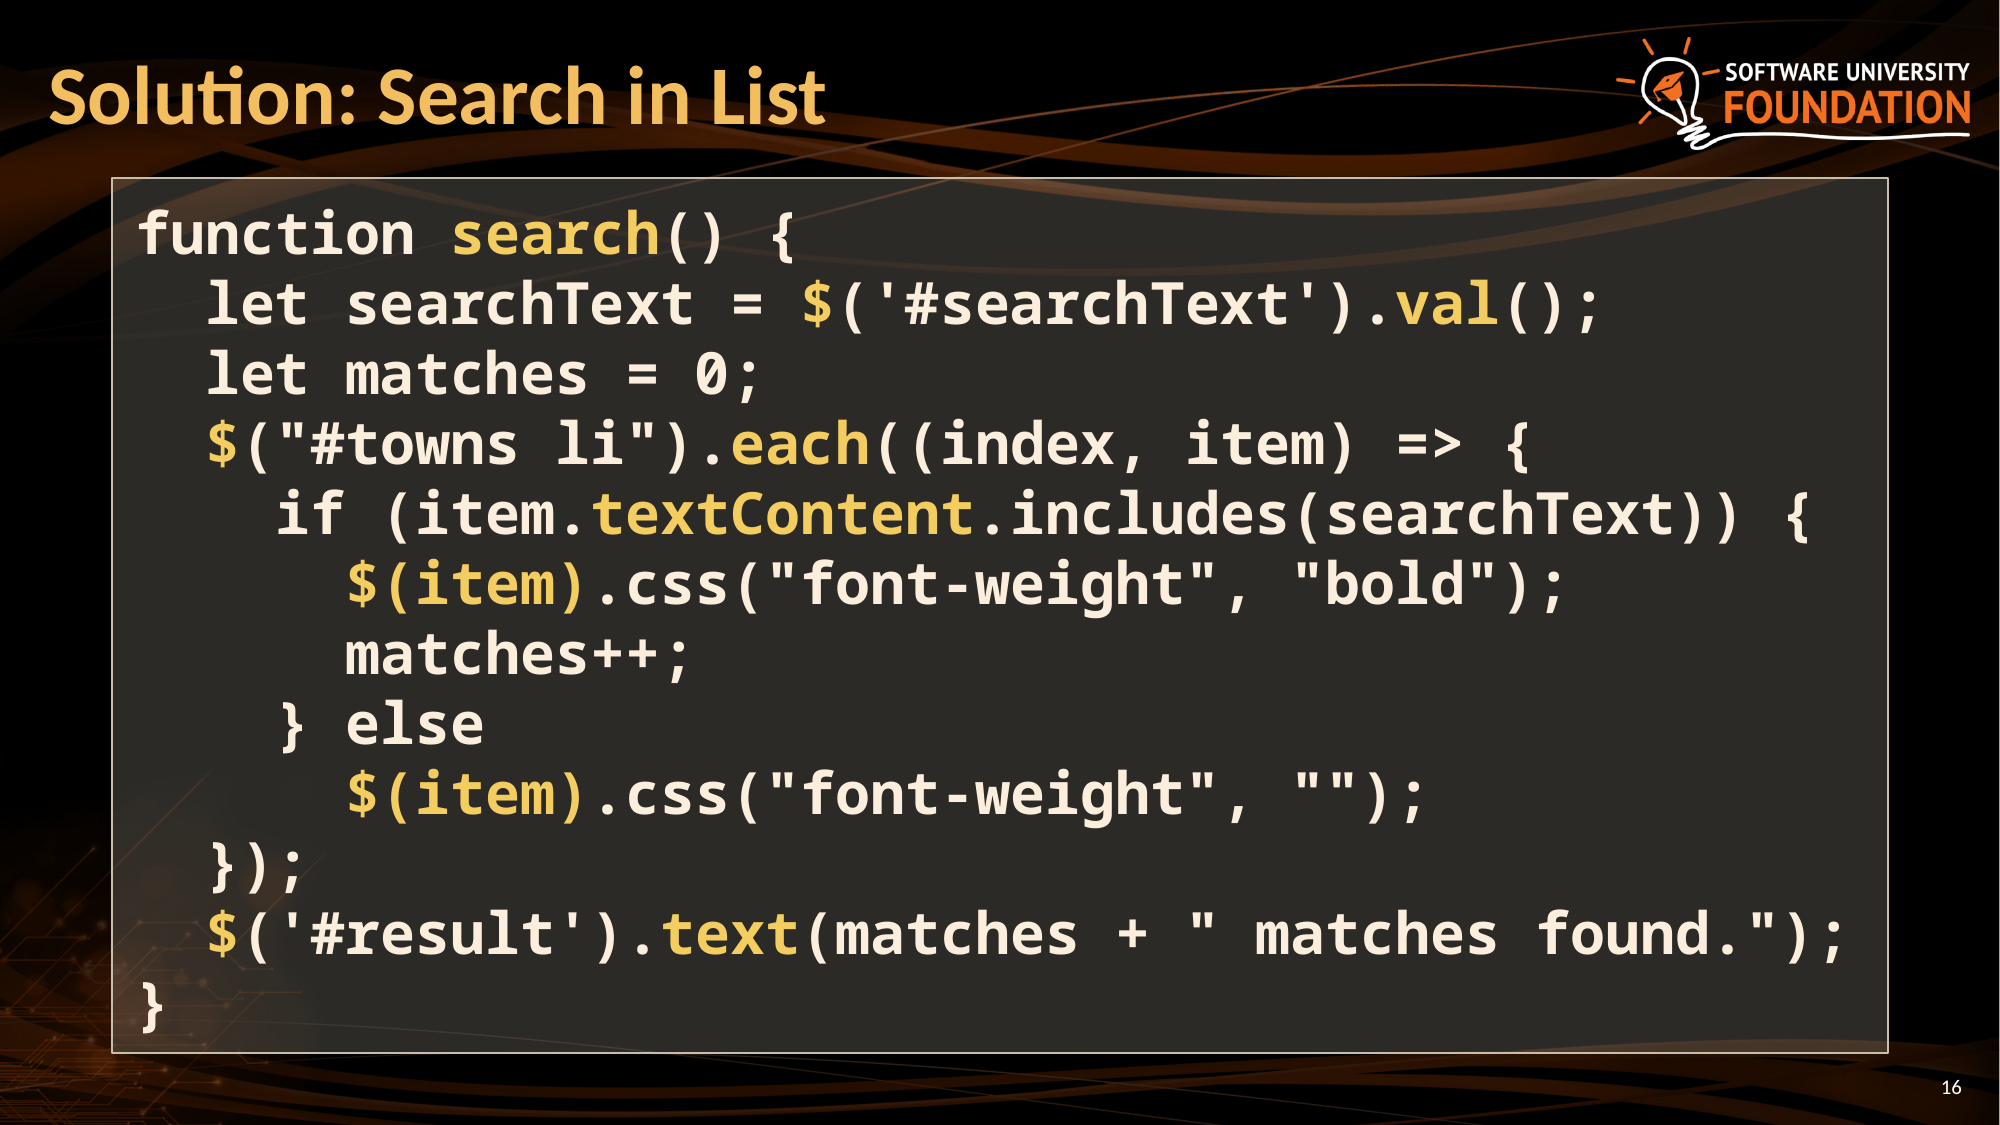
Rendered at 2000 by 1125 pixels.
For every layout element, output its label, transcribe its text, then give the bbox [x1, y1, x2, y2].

picture [0, 0, 2000, 1125]
title Solution: Search in List [30, 6, 1602, 189]
slide_number 16 [1897, 1070, 1968, 1103]
text_box function search() { let searchText = $('#searchText').val(); let matches = 0; $("#towns li").each((index, item) => { if (item.textContent.includes(searchText)) { $(item).css("font-weight", "bold"); matches++; } else $(item).css("font-weight", ""); }); $('#result').text(matches + " matches found."); } [111, 178, 1888, 1054]
